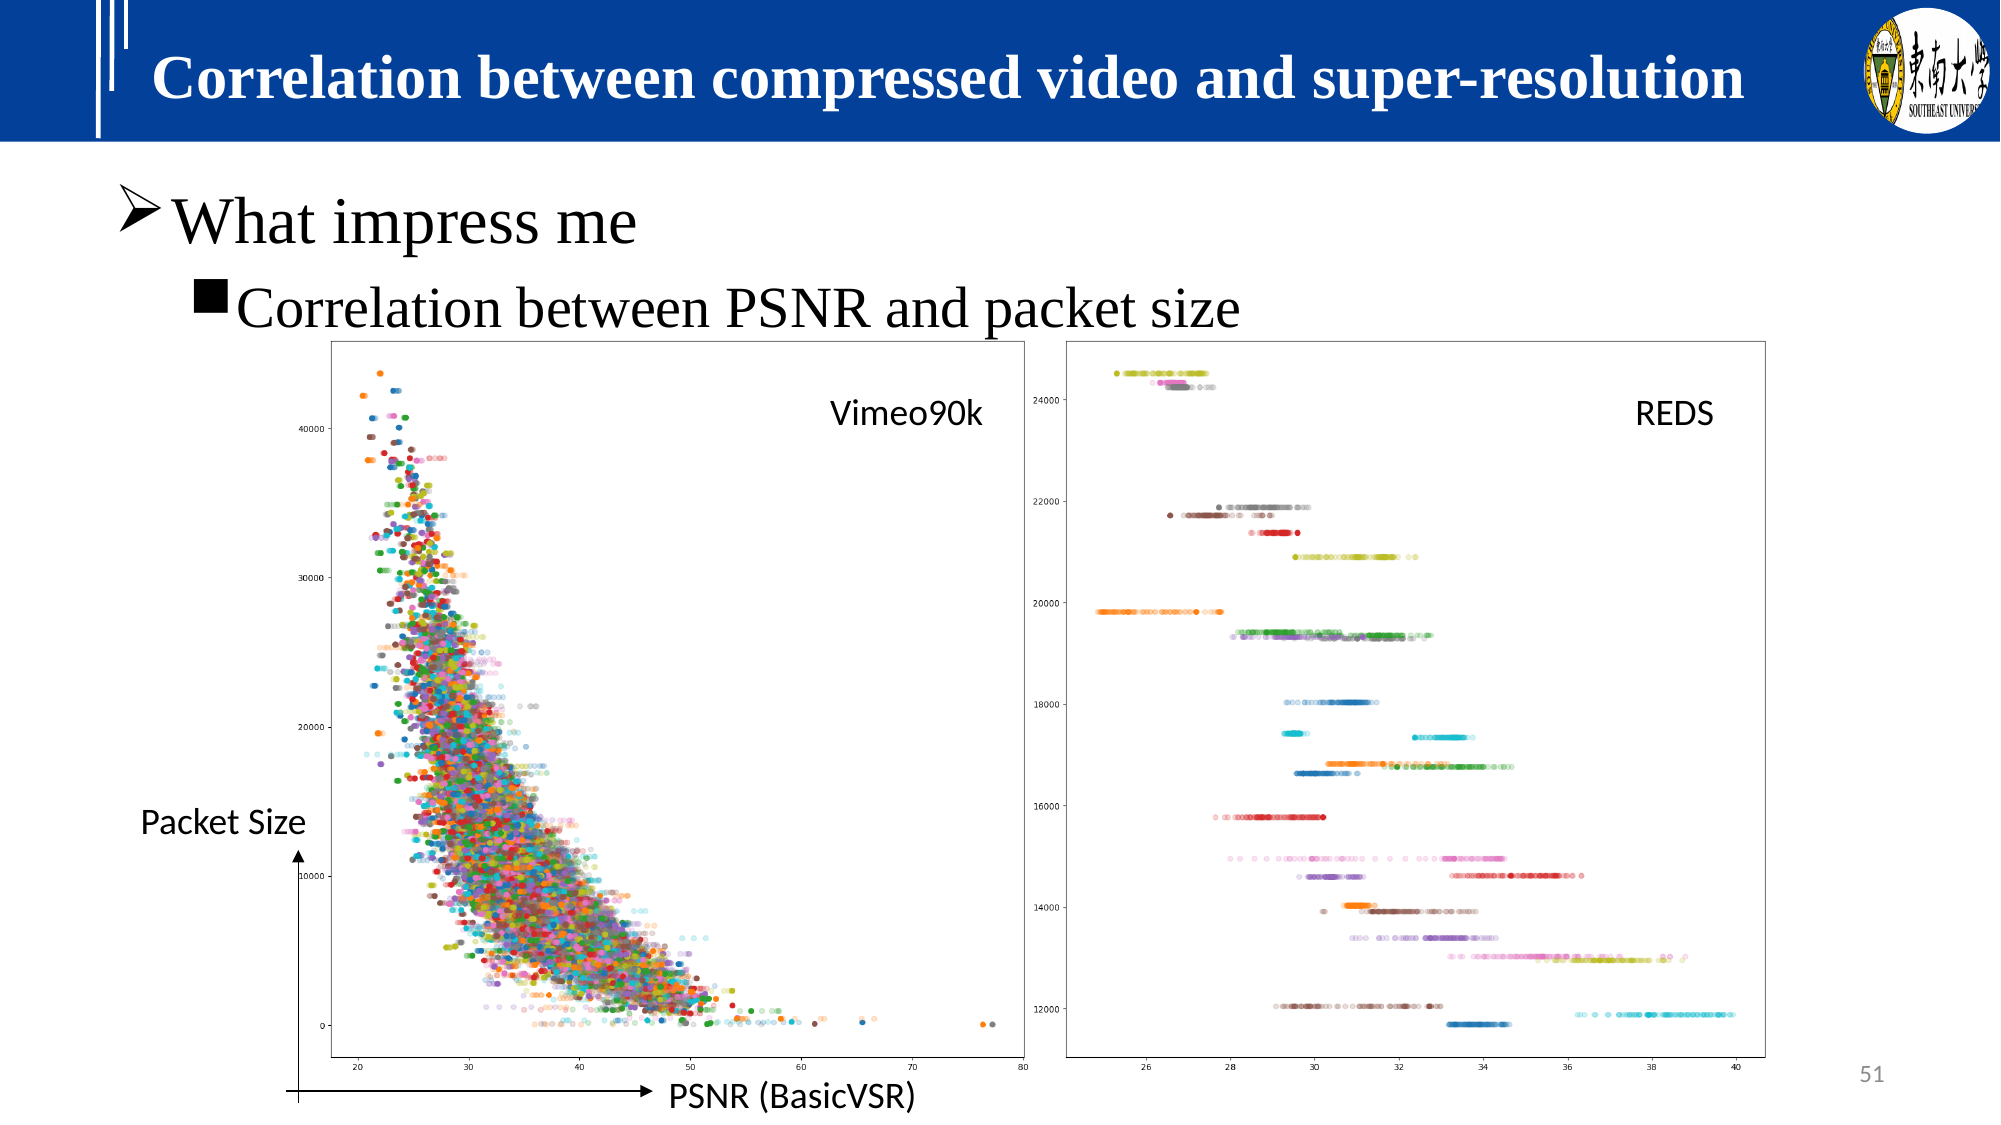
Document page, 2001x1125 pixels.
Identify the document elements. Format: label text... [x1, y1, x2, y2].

slide_number 51 [1433, 1042, 1900, 1103]
title Correlation between compressed video and super-resolution [136, 27, 1961, 119]
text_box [1030, 337, 1767, 1074]
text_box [295, 337, 1029, 1074]
list What impress me Correlation between PSNR and packet size [99, 169, 1900, 1005]
picture [1881, 7, 1990, 134]
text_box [125, 789, 934, 1125]
